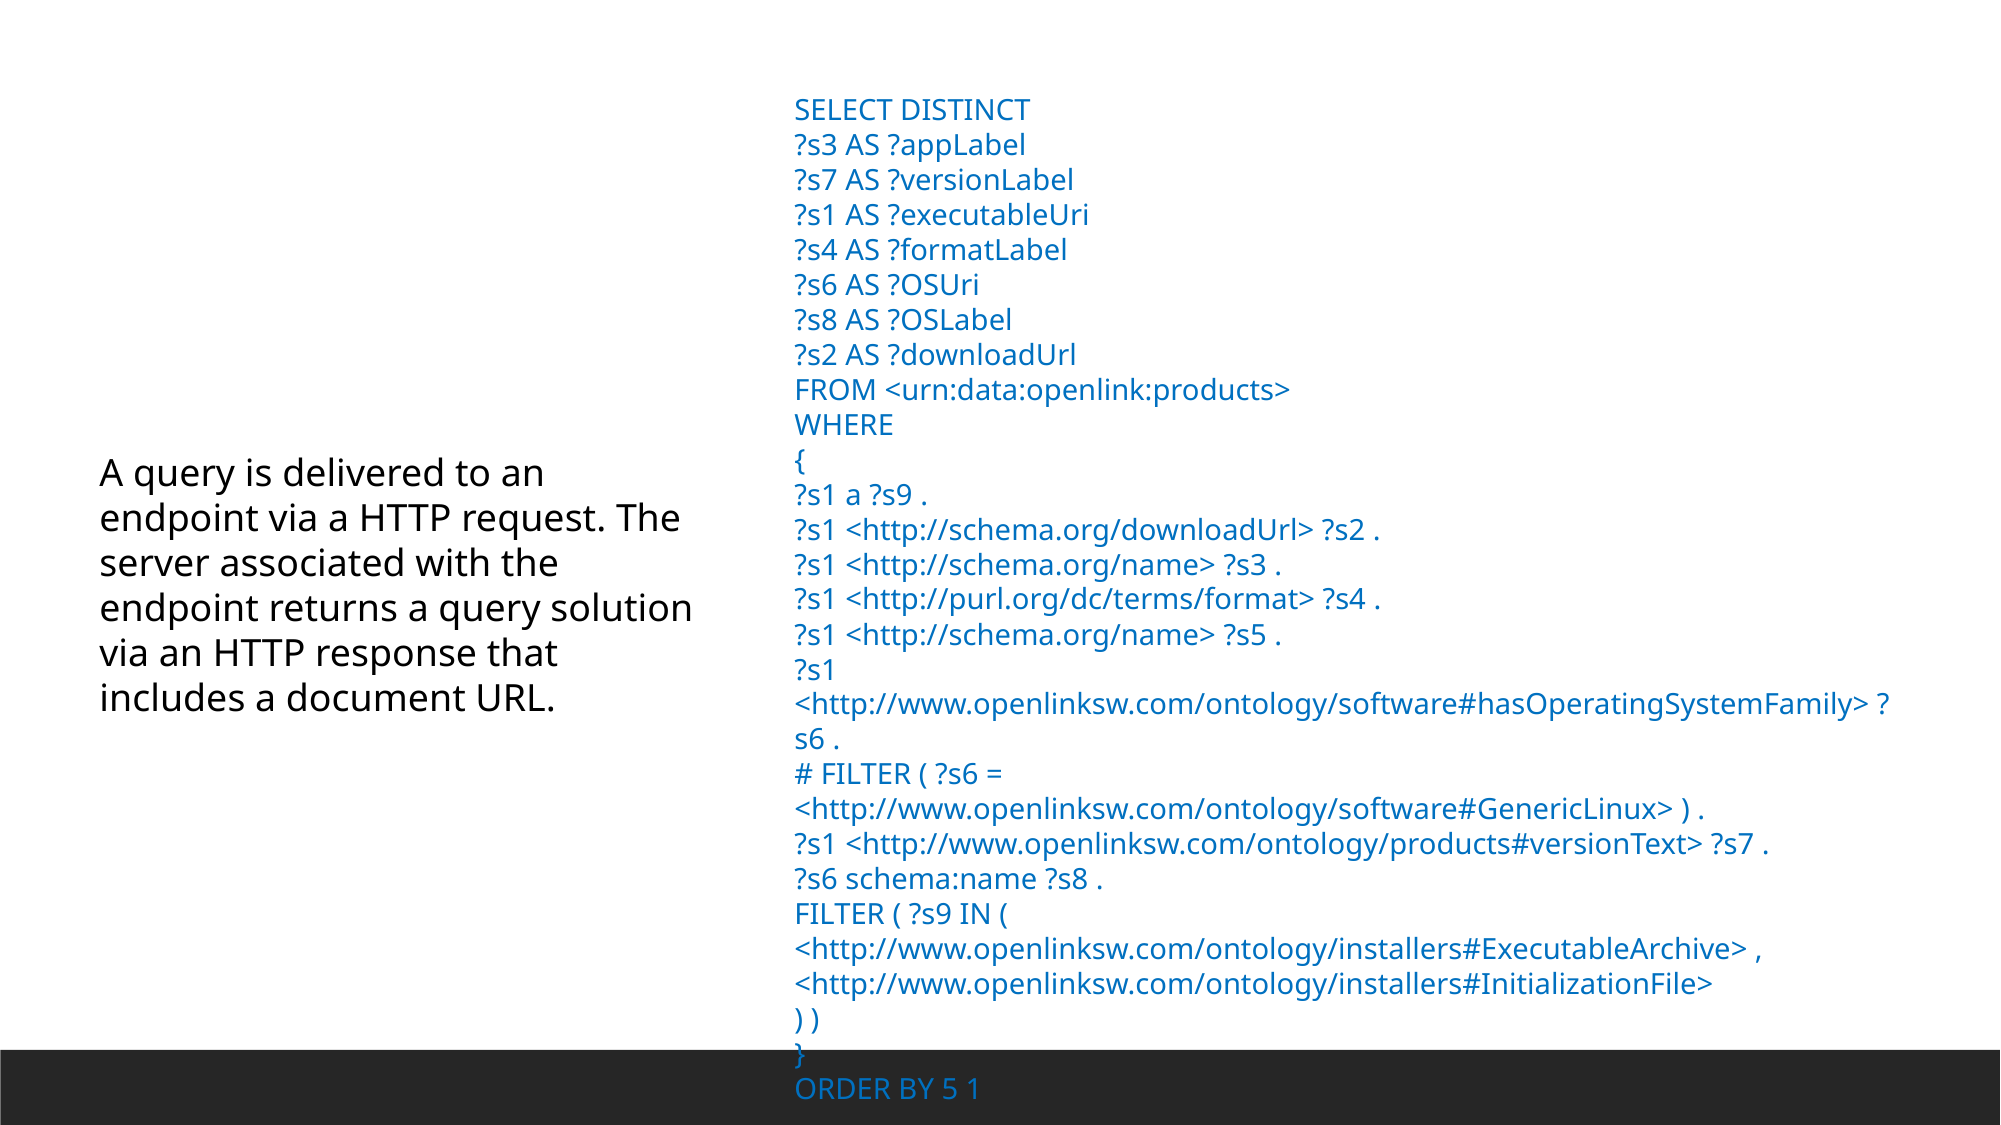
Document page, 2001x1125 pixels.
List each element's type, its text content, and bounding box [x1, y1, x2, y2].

text_box A query is delivered to an endpoint via a HTTP request. The server associated with the endpoint returns a query solution via an HTTP response that includes a document URL. [84, 441, 713, 726]
text_box SELECT DISTINCT ?s3 AS ?appLabel ?s7 AS ?versionLabel ?s1 AS ?executableUri ?s4 AS ?formatLabel ?s6 AS ?OSUri ?s8 AS ?OSLabel ?s2 AS ?downloadUrl FROM <urn:data:openlink:products> WHERE { ?s1 a ?s9 . ?s1 <http://schema.org/downloadUrl> ?s2 . ?s1 <http://schema.org/name> ?s3 . ?s1 <http://purl.org/dc/terms/format> ?s4 . ?s1 <http://schema.org/name> ?s5 . ?s1 <http://www.openlinksw.com/ontology/software#hasOperatingSystemFamily> ?s6 . # FILTER ( ?s6 = <http://www.openlinksw.com/ontology/software#GenericLinux> ) . ?s1 <http://www.openlinksw.com/ontology/products#versionText> ?s7 . ?s6 schema:name ?s8 . FILTER ( ?s9 IN ( <http://www.openlinksw.com/ontology/installers#ExecutableArchive> , <http://www.openlinksw.com/ontology/installers#InitializationFile> ) ) } ORDER BY 5 1 [779, 84, 1916, 1113]
